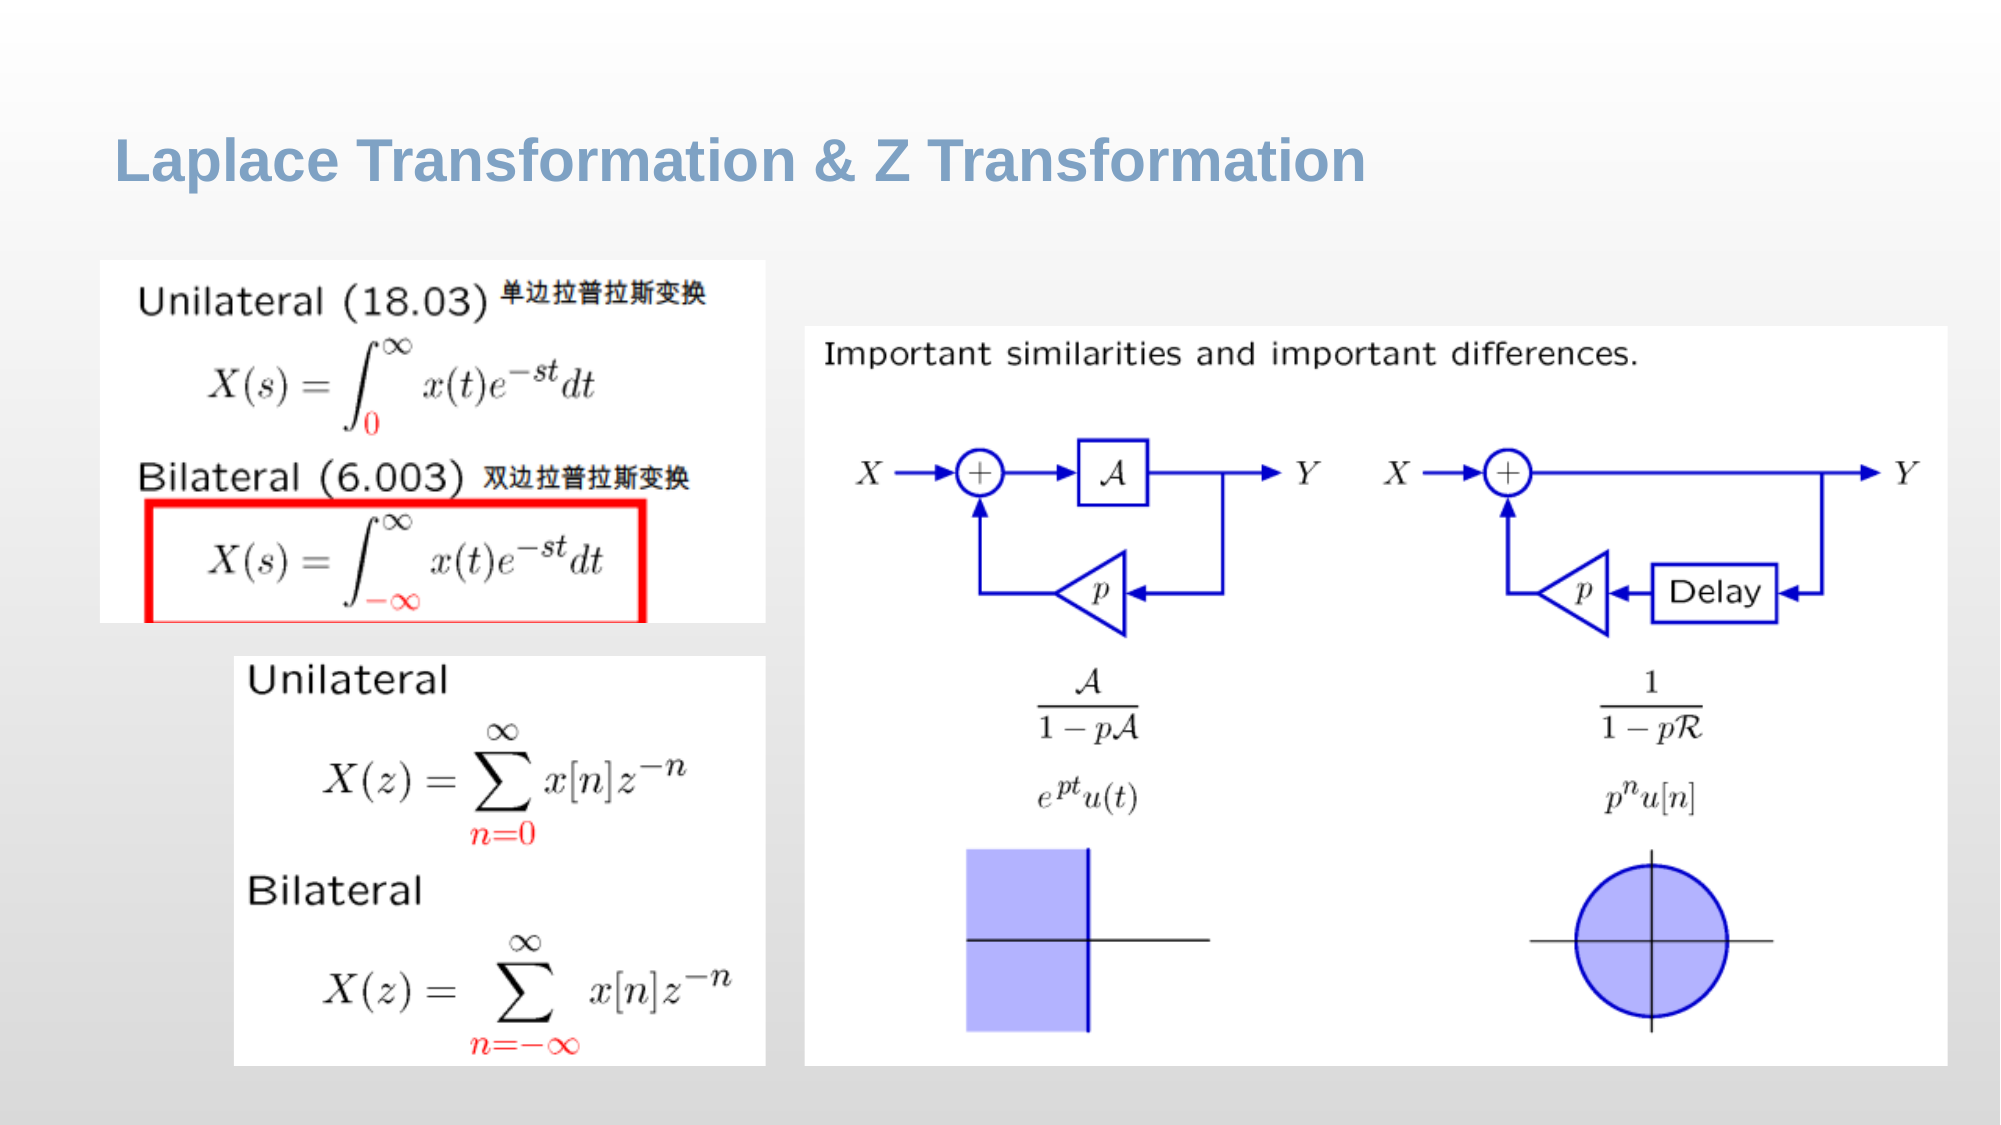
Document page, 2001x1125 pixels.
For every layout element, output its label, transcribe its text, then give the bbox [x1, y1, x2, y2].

picture [99, 260, 766, 623]
picture [233, 656, 766, 1066]
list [804, 326, 1948, 1066]
title Laplace Transformation & Z Transformation [99, 99, 1900, 216]
